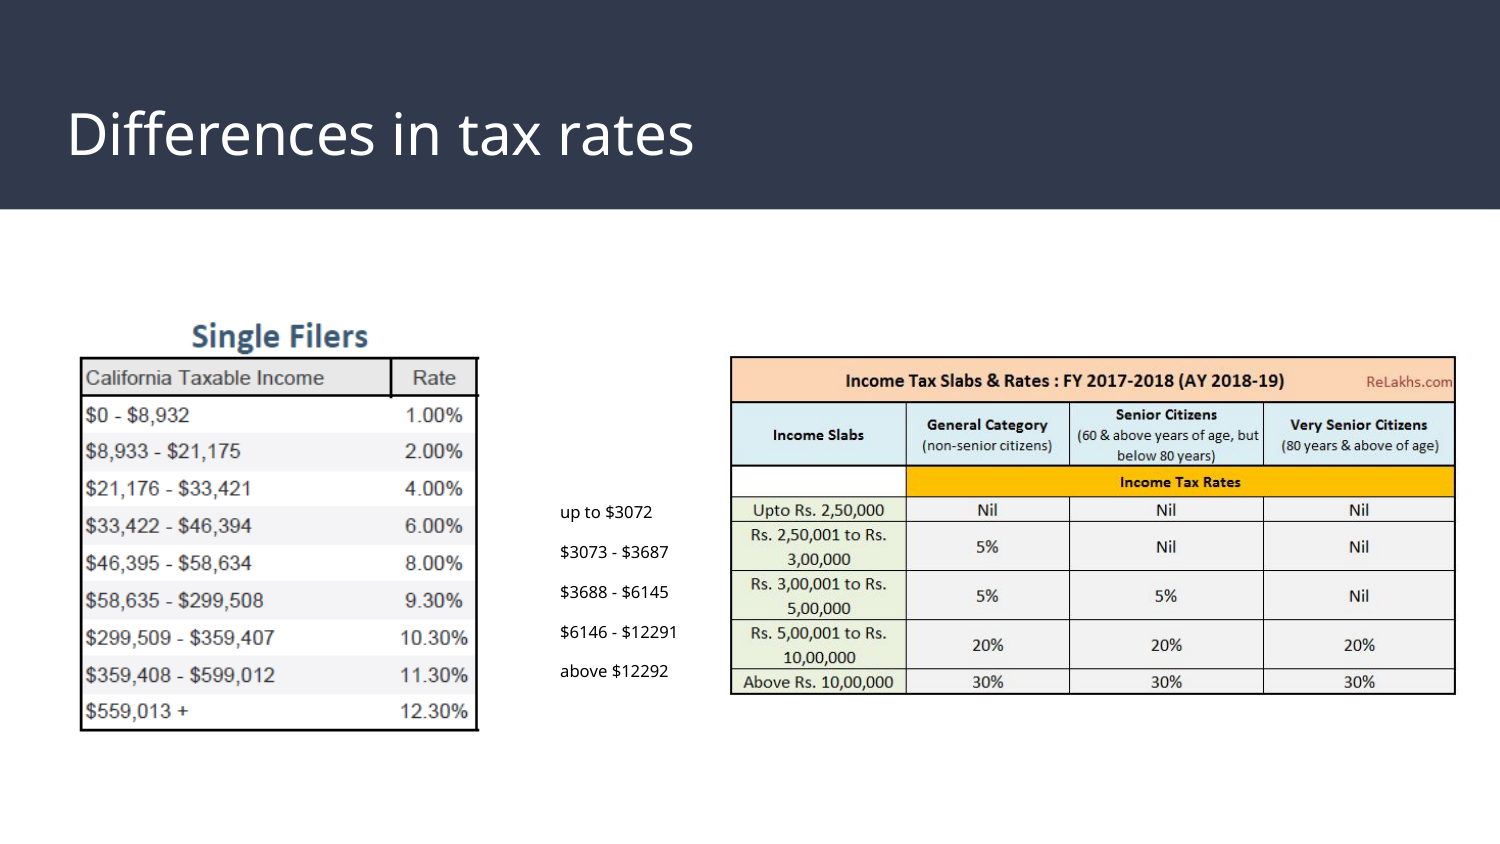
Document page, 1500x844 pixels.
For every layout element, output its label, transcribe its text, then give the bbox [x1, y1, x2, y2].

title Differences in tax rates [51, 82, 1449, 185]
picture [76, 317, 482, 734]
text_box up to $3072 $3073 - $3687 $3688 - $6145 $6146 - $12291 above $12292 [545, 486, 719, 697]
picture [724, 351, 1460, 700]
